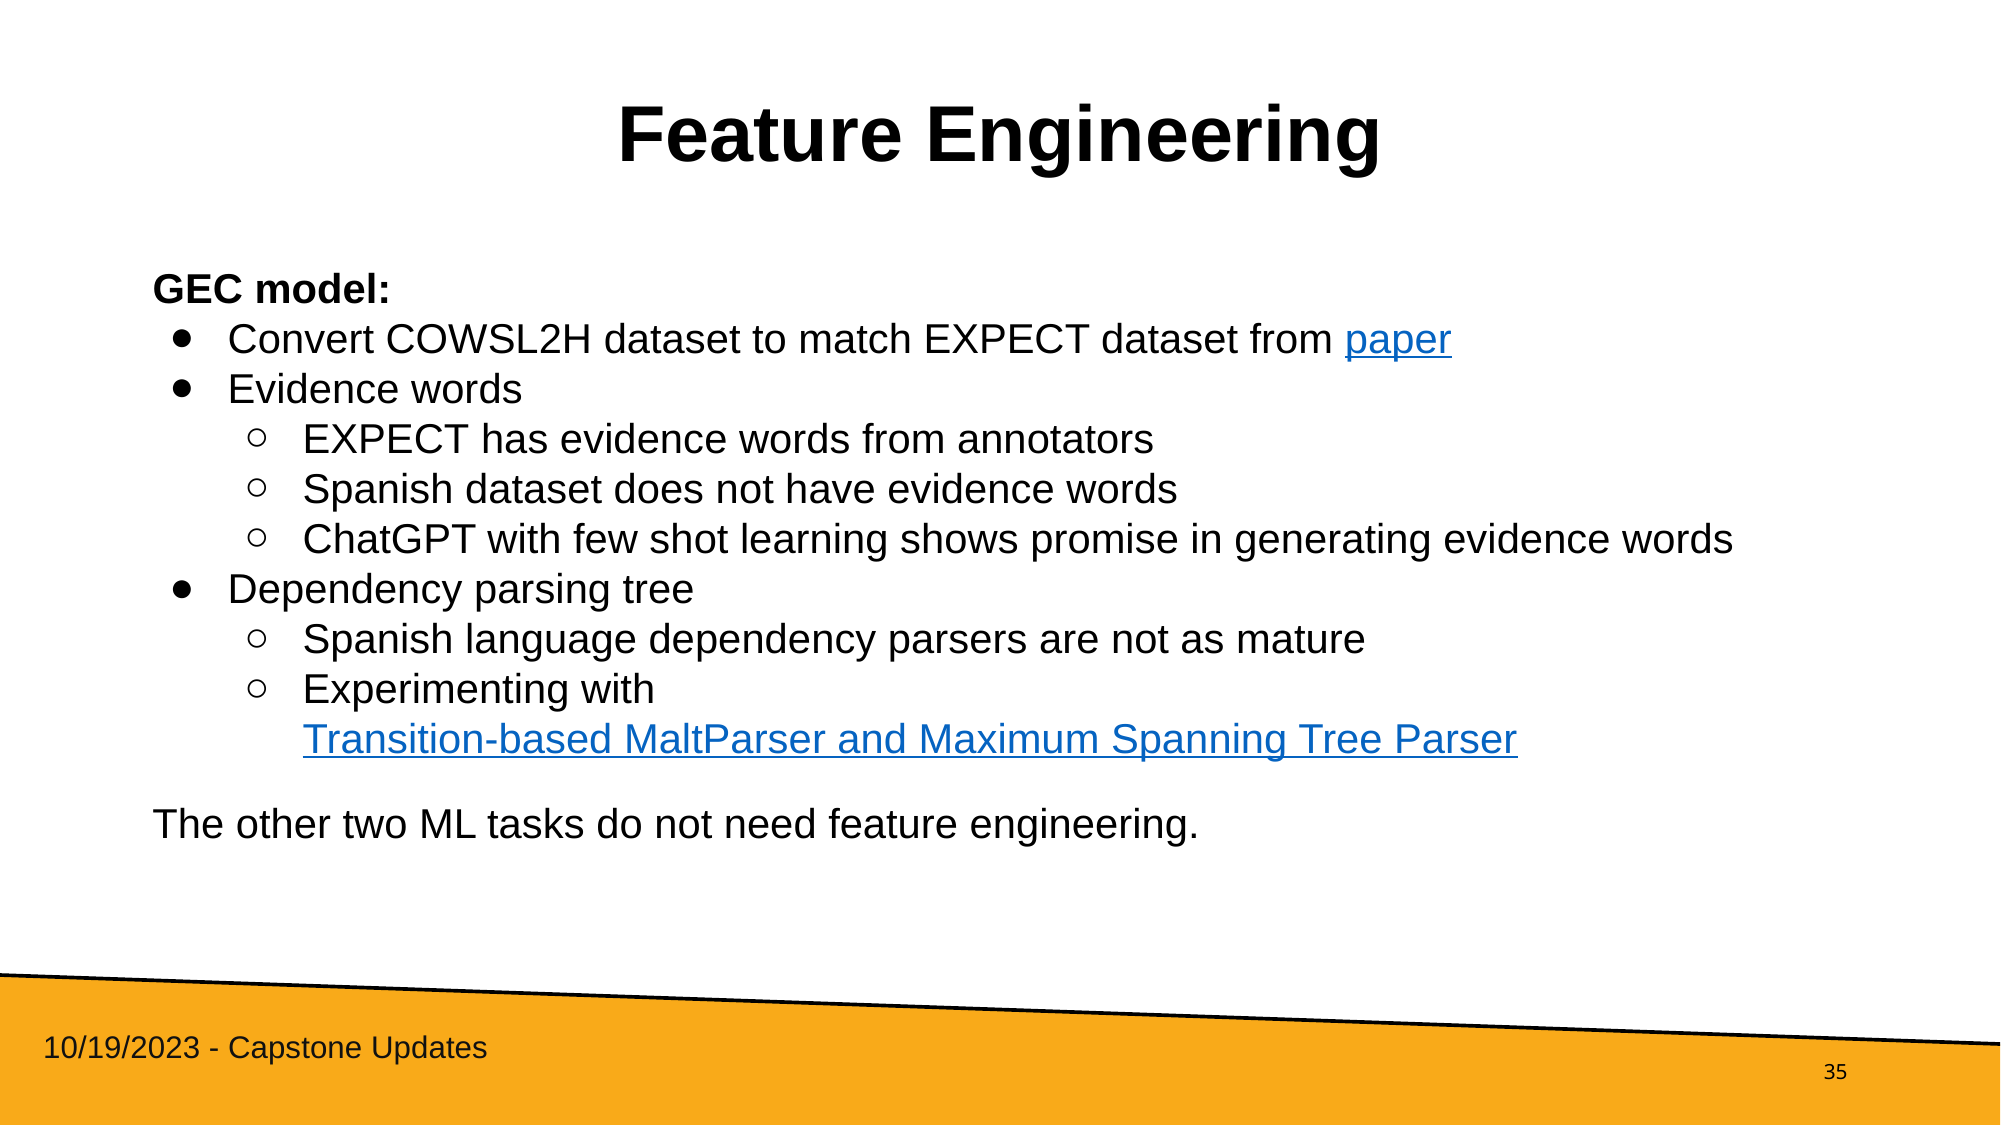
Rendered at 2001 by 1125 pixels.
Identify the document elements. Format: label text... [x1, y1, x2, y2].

text_box GEC model: Convert COWSL2H dataset to match EXPECT dataset from paper Evidence words EXPECT has evidence words from annotators Spanish dataset does not have evidence words ChatGPT with few shot learning shows promise in generating evidence words Dependency parsing tree Spanish language dependency parsers are not as mature Experimenting with Transition-based MaltParser and Maximum Spanning Tree Parser [137, 246, 1863, 777]
text_box The other two ML tasks do not need feature engineering. [137, 781, 1863, 862]
slide_number ‹#› [1412, 1042, 1863, 1103]
title Feature Engineering [137, 26, 1863, 245]
text_box 10/19/2023 - Capstone Updates [28, 1019, 1032, 1072]
